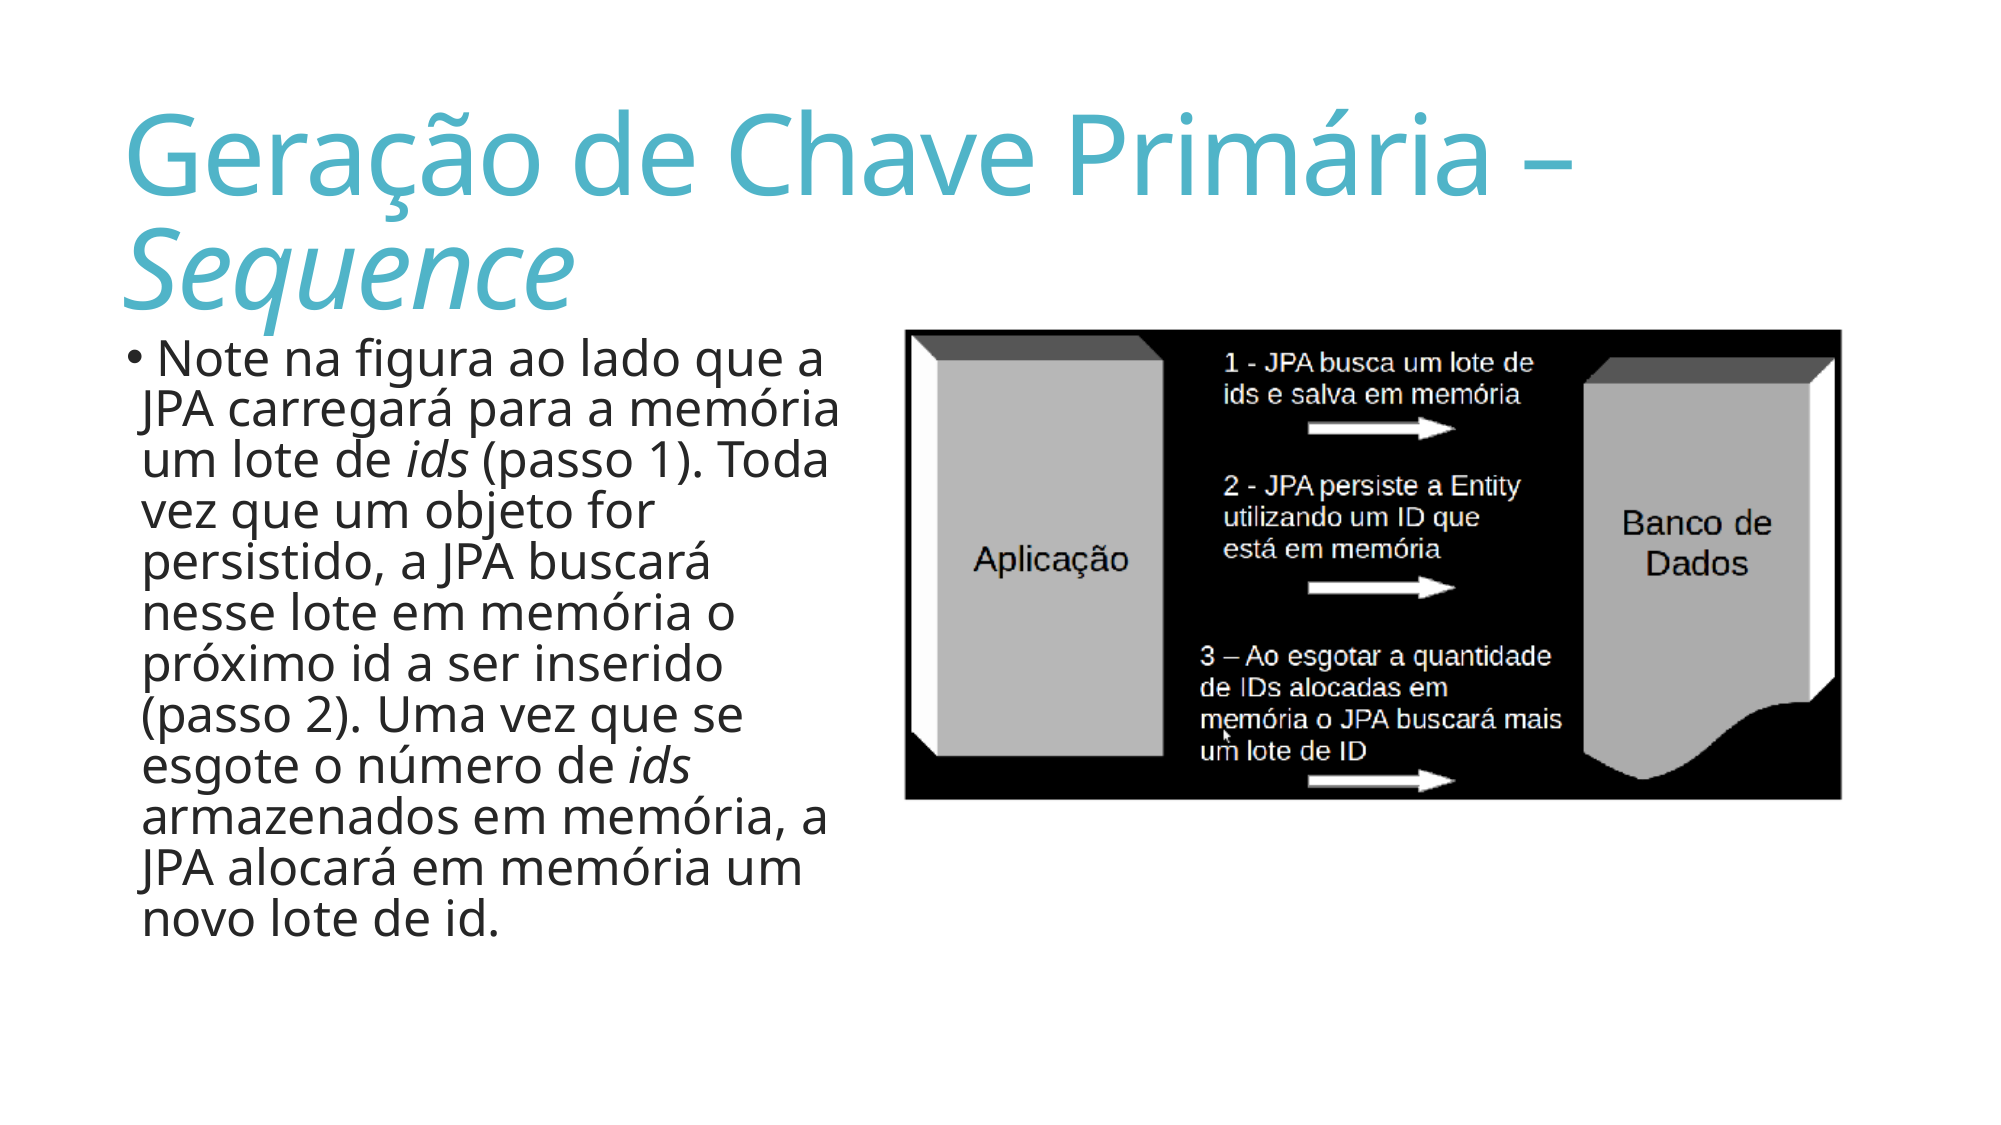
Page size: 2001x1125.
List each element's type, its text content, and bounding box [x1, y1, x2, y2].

title Geração de Chave Primária – Sequence [107, 81, 1875, 354]
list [900, 327, 1851, 810]
list Note na figura ao lado que a JPA carregará para a memória um lote de ids (passo 1). Toda vez que um objeto for persistido, a JPA buscará nesse lote em memória o próximo id a ser inserido (passo 2). Uma vez que se esgote o número de ids armazenados em memória, a JPA alocará em memória um novo lote de id. [111, 327, 876, 946]
